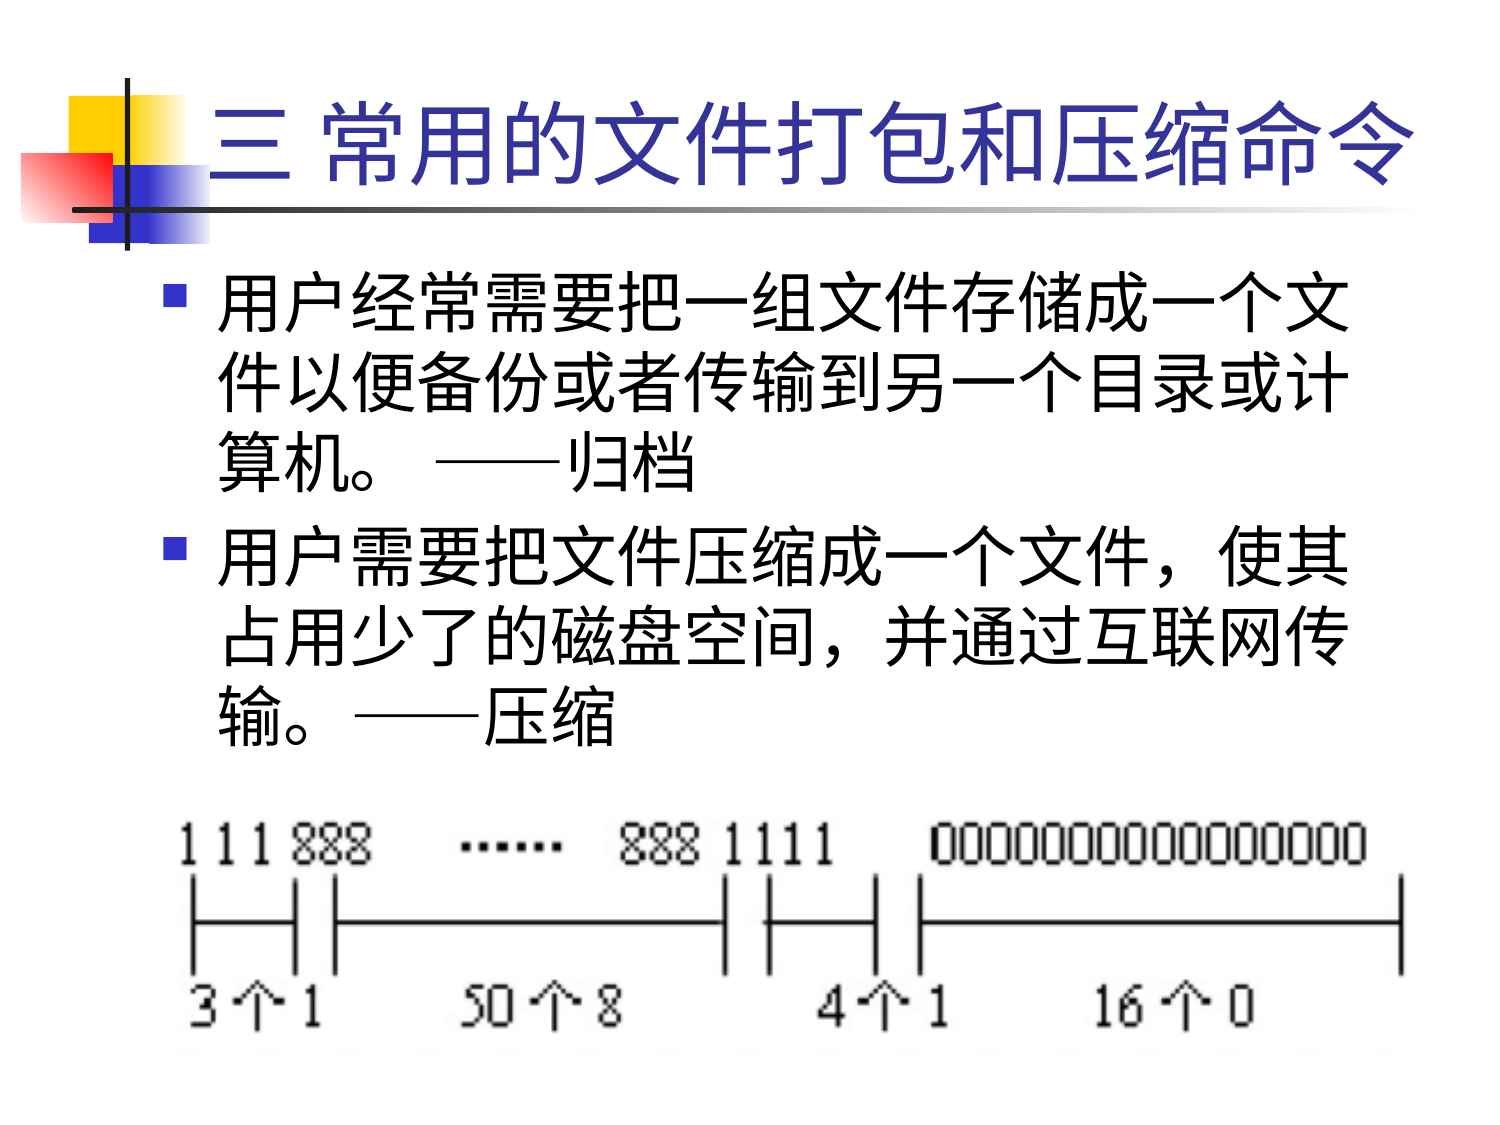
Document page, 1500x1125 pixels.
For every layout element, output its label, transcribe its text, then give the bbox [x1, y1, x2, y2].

title 三 常用的文件打包和压缩命令 [189, 31, 1468, 205]
picture [145, 798, 1436, 1059]
list 用户经常需要把一组文件存储成一个文件以便备份或者传输到另一个目录或计算机。 ——归档 用户需要把文件压缩成一个文件，使其占用少了的磁盘空间，并通过互联网传输。——压缩 [145, 253, 1421, 798]
